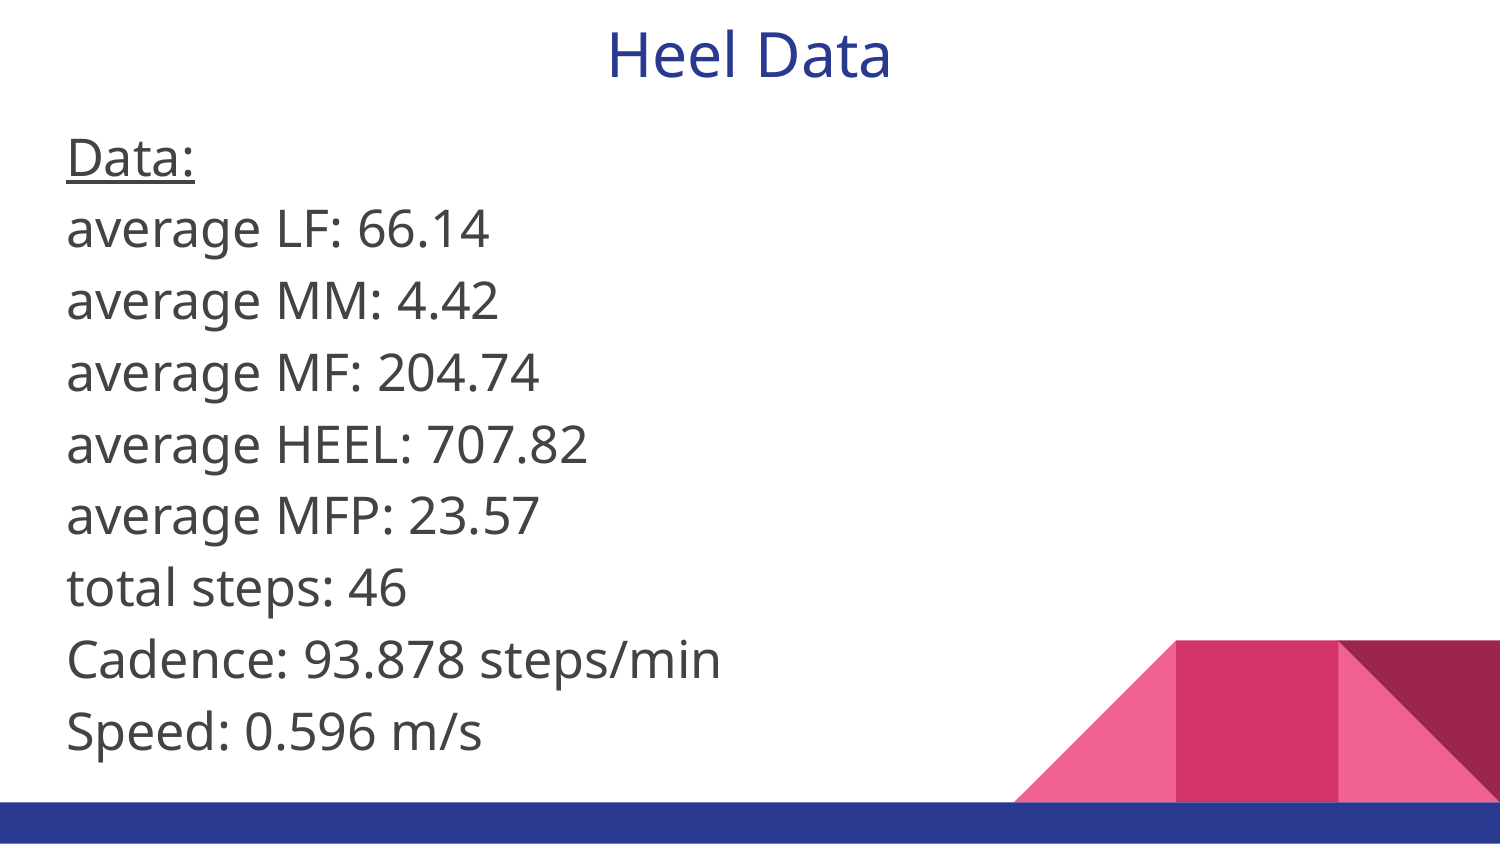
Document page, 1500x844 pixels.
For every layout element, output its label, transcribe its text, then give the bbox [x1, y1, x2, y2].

text_box Data: average LF: 66.14 average MM: 4.42 average MF: 204.74 average HEEL: 707.82 average MFP: 23.57 total steps: 46 Cadence: 93.878 steps/min Speed: 0.596 m/s [51, 99, 1333, 774]
title Heel Data [51, 0, 1449, 100]
